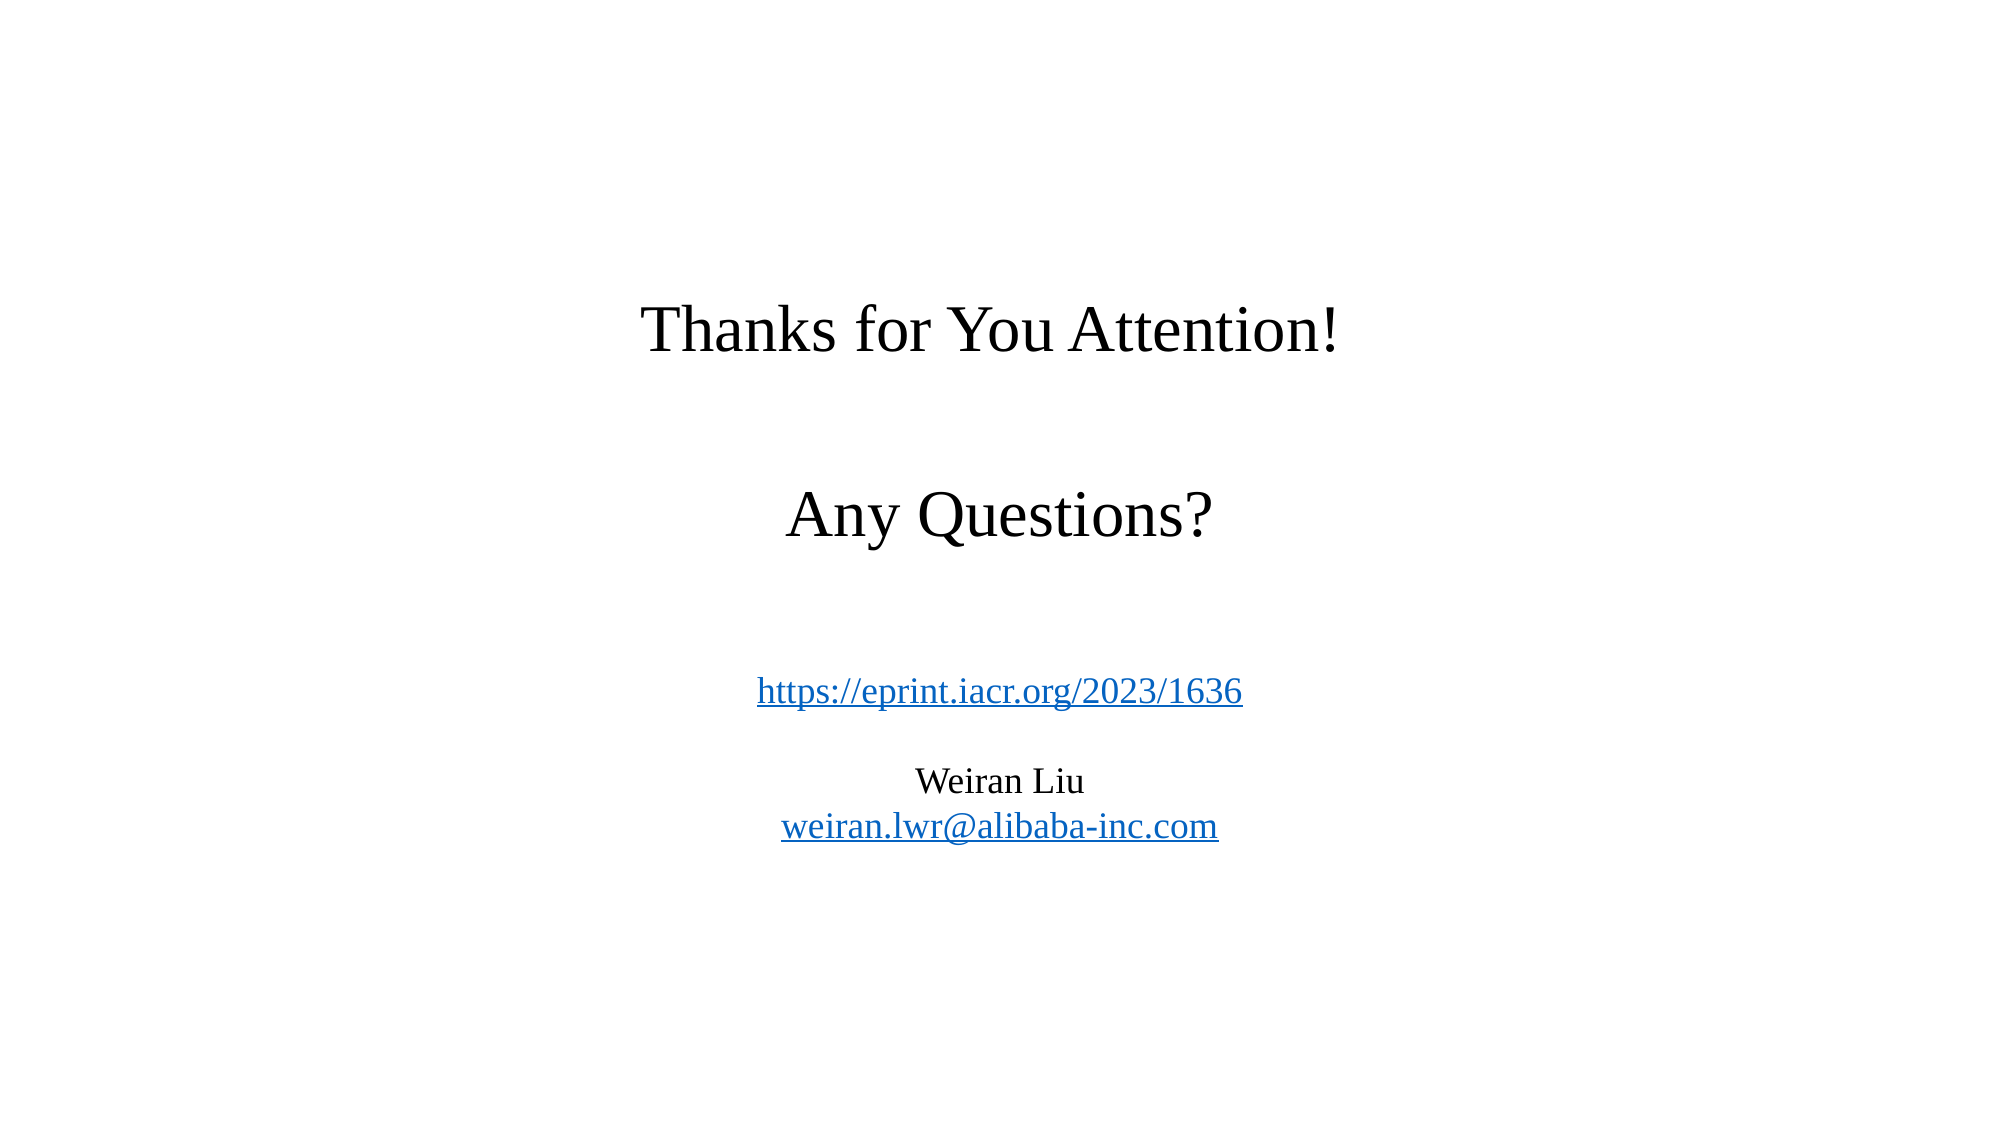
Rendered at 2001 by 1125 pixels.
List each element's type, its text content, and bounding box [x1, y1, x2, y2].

list Thanks for You Attention! Any Questions? [137, 195, 1863, 909]
text_box https://eprint.iacr.org/2023/1636 Weiran Liu weiran.lwr@alibaba-inc.com [500, 658, 1500, 853]
